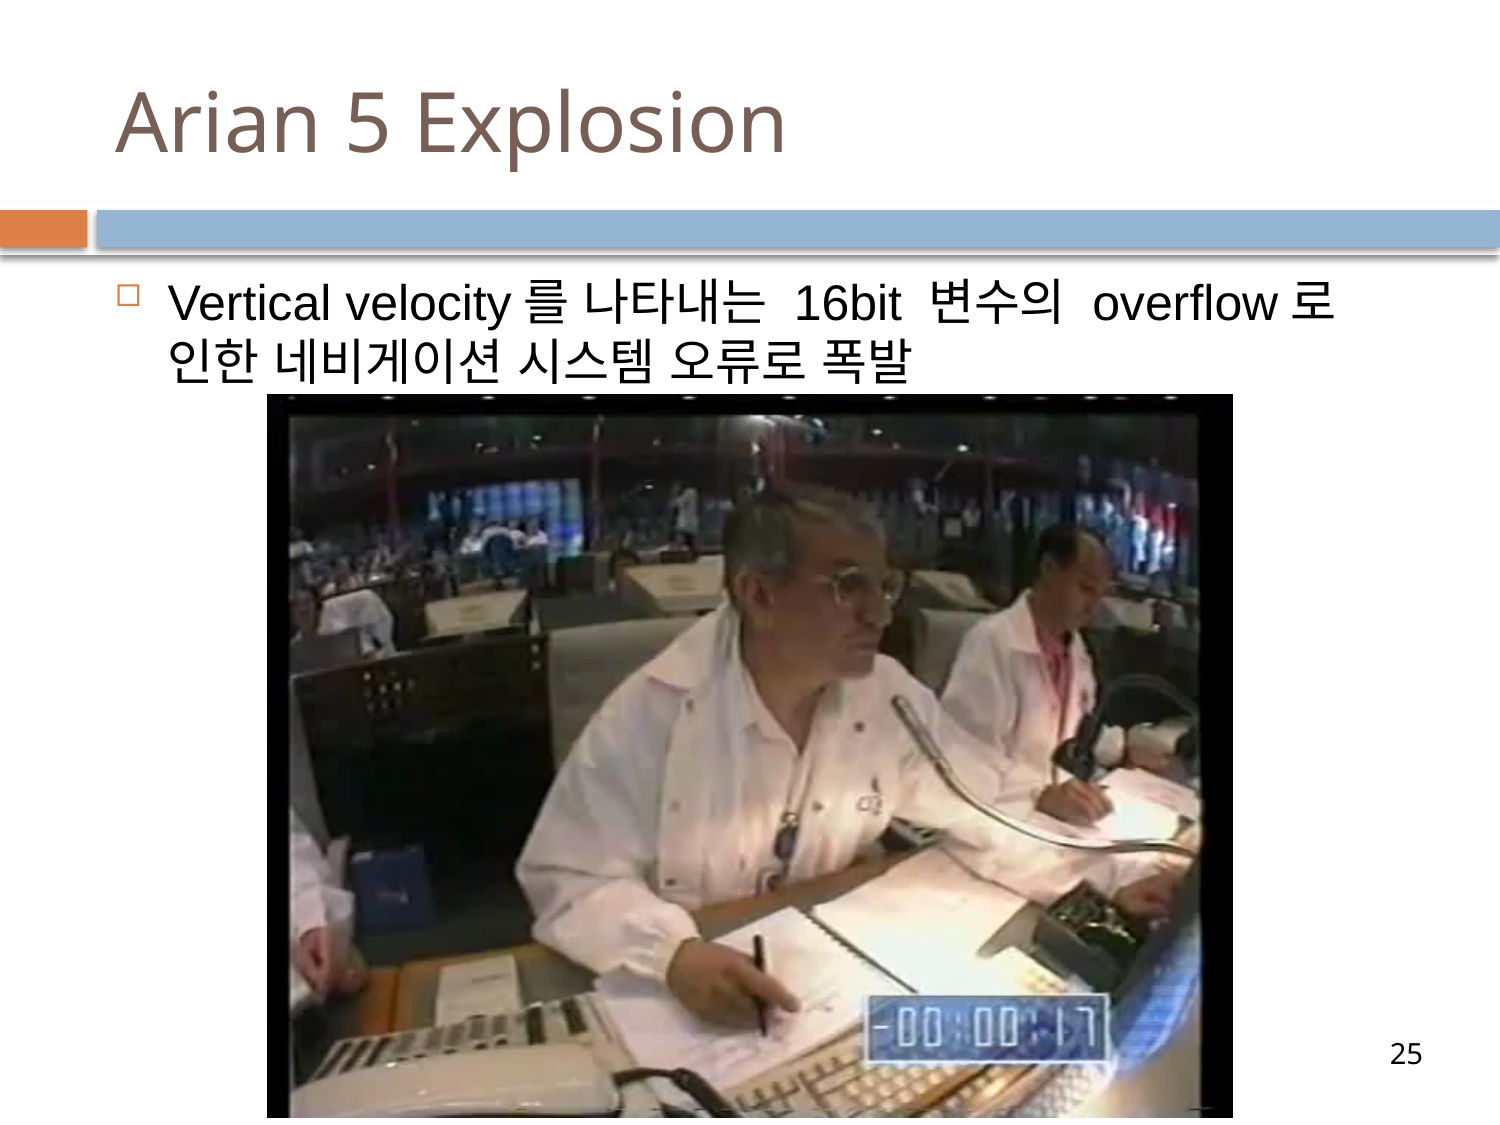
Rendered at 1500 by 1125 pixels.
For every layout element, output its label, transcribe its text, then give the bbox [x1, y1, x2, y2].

slide_number 25 [1238, 1024, 1438, 1085]
list Vertical velocity를 나타내는 16bit 변수의 overflow로 인한 네비게이션 시스템 오류로 폭발 [100, 262, 1438, 1000]
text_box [266, 393, 1234, 1119]
title Arian 5 Explosion [100, 37, 1438, 200]
